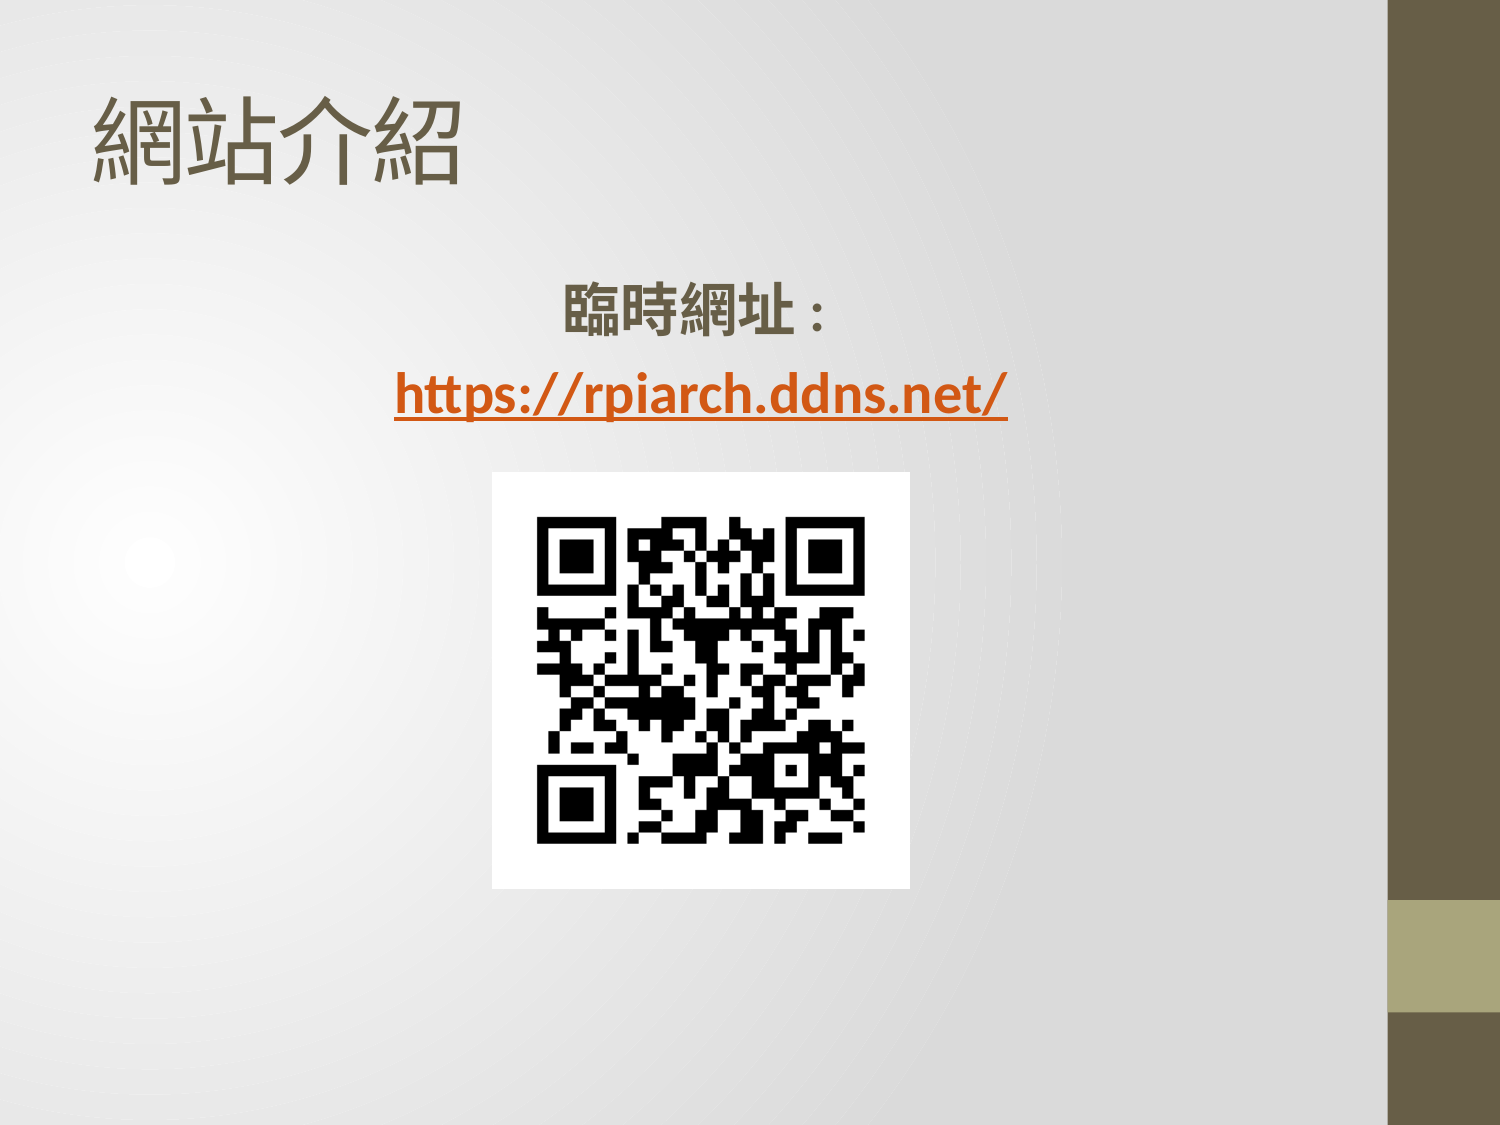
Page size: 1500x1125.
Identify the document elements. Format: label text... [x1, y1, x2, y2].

title 網站介紹 [75, 45, 1325, 233]
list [492, 472, 910, 890]
list 臨時網址: https://rpiarch.ddns.net/ [76, 327, 1325, 433]
